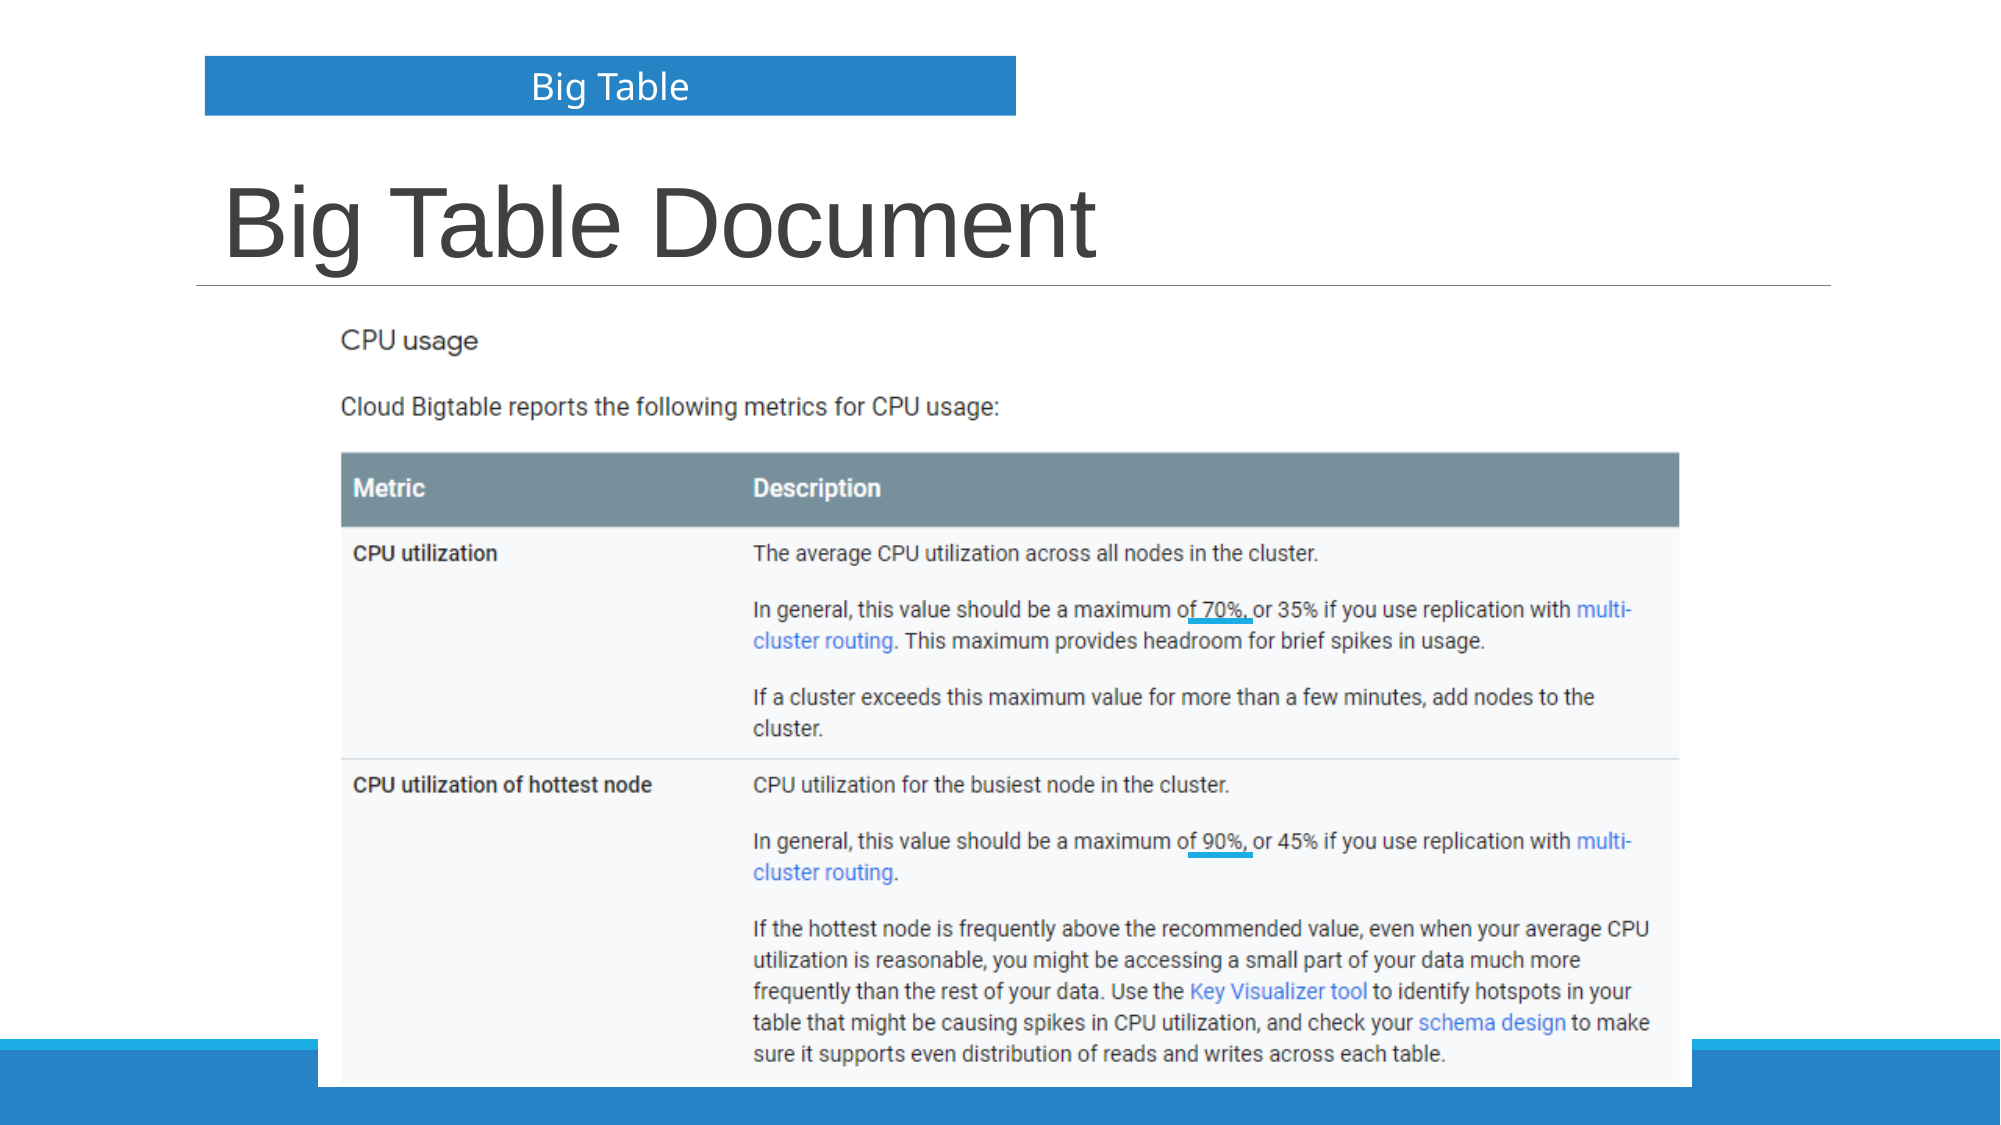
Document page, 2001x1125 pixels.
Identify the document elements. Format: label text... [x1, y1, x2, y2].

text_box Big Table [204, 55, 1016, 116]
title Big Table Document [180, 116, 1830, 285]
picture [317, 311, 1693, 1088]
